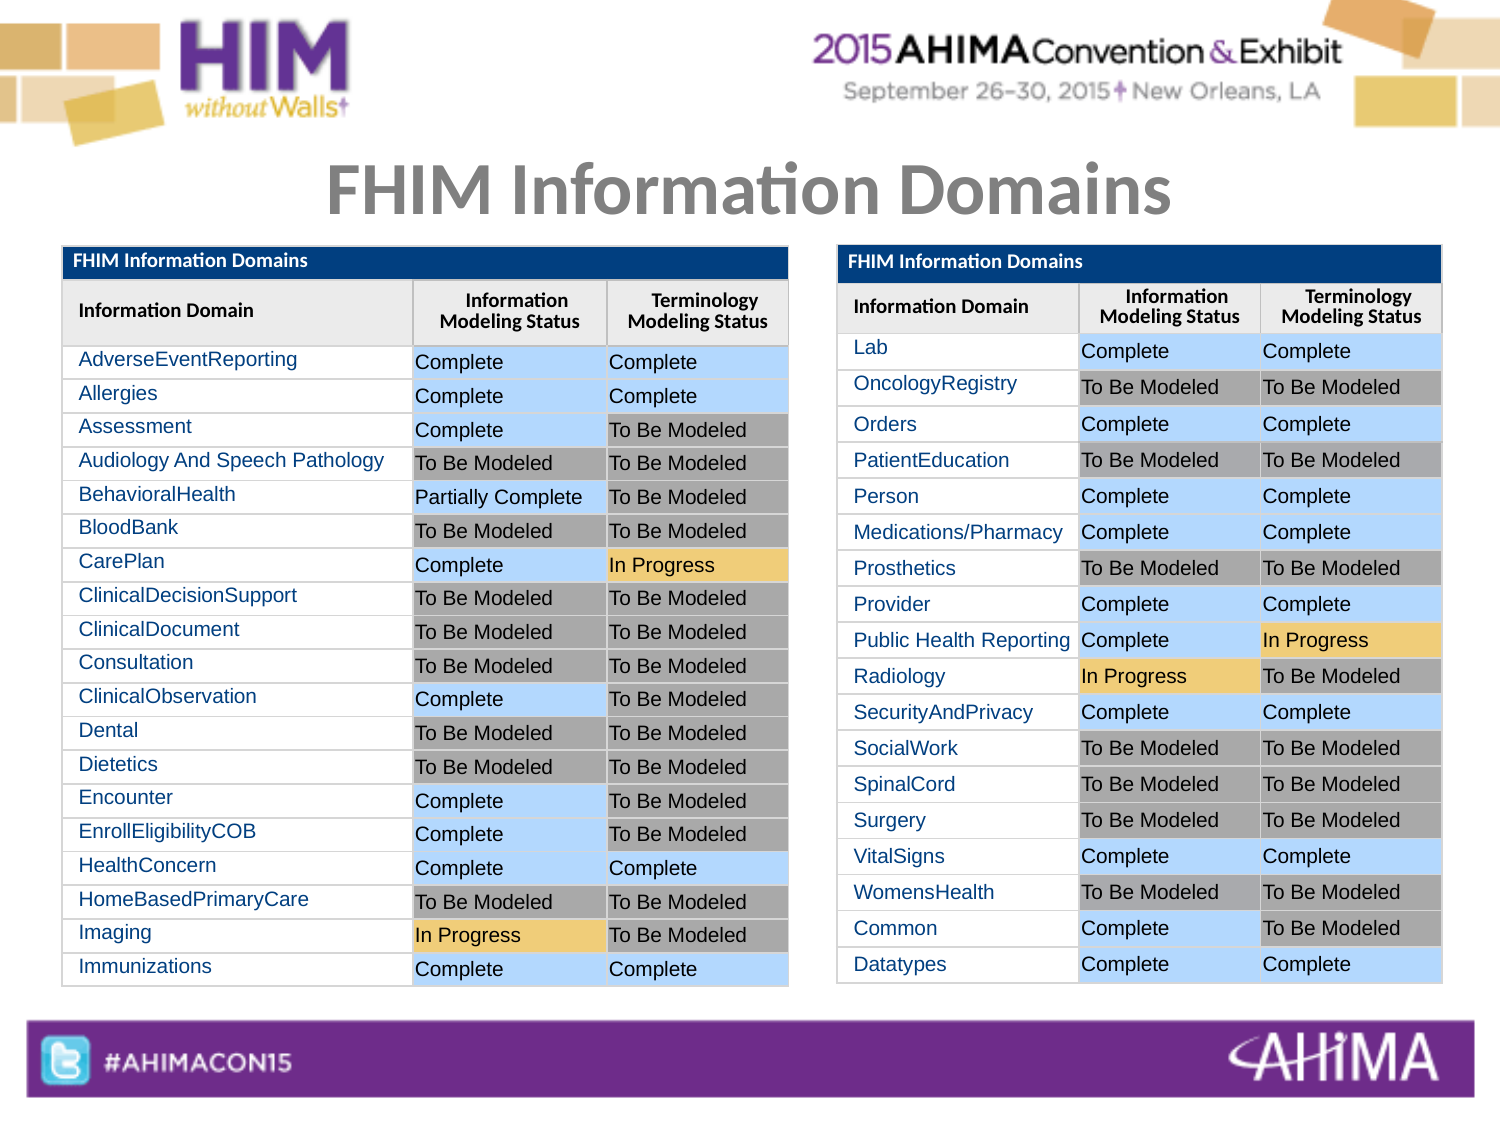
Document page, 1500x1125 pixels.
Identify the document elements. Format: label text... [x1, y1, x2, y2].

table_cell Complete [414, 819, 606, 851]
table_cell To Be Modeled [1080, 551, 1260, 585]
table_cell Allergies [63, 380, 412, 412]
table_cell To Be Modeled [608, 616, 788, 648]
table_cell To Be Modeled [608, 414, 788, 446]
table_cell In Progress [608, 549, 788, 581]
table_cell Complete [1080, 407, 1260, 441]
table_cell To Be Modeled [608, 515, 788, 547]
table_cell Information Domain [63, 281, 412, 345]
table_cell To Be Modeled [414, 448, 606, 480]
table_cell BloodBank [63, 515, 412, 547]
table_cell EnrollEligibilityCOB [63, 819, 412, 851]
table_cell To Be Modeled [1080, 803, 1260, 838]
table_cell Complete [1261, 695, 1441, 729]
table_cell Complete [414, 380, 606, 412]
table_cell To Be Modeled [1261, 731, 1441, 765]
table_header FHIM Information Domains [63, 247, 788, 279]
table_cell VitalSigns [838, 839, 1078, 874]
table_cell To Be Modeled [1261, 371, 1441, 405]
table_cell Complete [1261, 515, 1441, 549]
table_cell CarePlan [63, 549, 412, 581]
table_cell To Be Modeled [1261, 659, 1441, 693]
table_header FHIM Information Domains [838, 245, 1441, 283]
table_cell Complete [1080, 515, 1260, 549]
table_cell To Be Modeled [1080, 767, 1260, 802]
table_cell Complete [414, 549, 606, 581]
table_cell SecurityAndPrivacy [838, 695, 1078, 729]
table_cell To Be Modeled [1261, 803, 1441, 838]
table_cell Provider [838, 587, 1078, 621]
table_cell To Be Modeled [608, 751, 788, 783]
table_cell Assessment [63, 414, 412, 446]
table_cell Complete [608, 852, 788, 884]
table_cell Dental [63, 717, 412, 749]
table_cell ClinicalDocument [63, 616, 412, 648]
table_cell Imaging [63, 920, 412, 952]
table_cell Complete [1080, 911, 1260, 946]
table_cell Complete [414, 414, 606, 446]
table_cell PatientEducation [838, 443, 1078, 477]
table_cell Datatypes [838, 948, 1078, 982]
table_cell To Be Modeled [608, 583, 788, 615]
table_cell To Be Modeled [608, 717, 788, 749]
table_cell Information Domain [838, 284, 1078, 333]
table_cell Complete [608, 954, 788, 985]
table_cell Complete [1080, 839, 1260, 874]
table_cell Person [838, 479, 1078, 513]
table_cell To Be Modeled [608, 684, 788, 716]
table_cell To Be Modeled [1080, 875, 1260, 910]
table_cell Complete [1261, 407, 1441, 441]
table_cell Complete [1261, 587, 1441, 621]
table_cell Complete [414, 785, 606, 817]
table_cell Complete [1261, 948, 1441, 982]
table_cell Dietetics [63, 751, 412, 783]
table_cell Complete [1080, 587, 1260, 621]
table_cell To Be Modeled [1080, 371, 1260, 405]
table_cell Complete [1261, 839, 1441, 874]
table_cell AdverseEventReporting [63, 347, 412, 378]
table_cell BehavioralHealth [63, 481, 412, 513]
table_cell To Be Modeled [1080, 443, 1260, 477]
table_cell To Be Modeled [414, 886, 606, 918]
table_cell Prosthetics [838, 551, 1078, 585]
table_cell To Be Modeled [414, 650, 606, 682]
table_cell Radiology [838, 659, 1078, 693]
table_cell To Be Modeled [1261, 767, 1441, 802]
table_cell Encounter [63, 785, 412, 817]
table_cell Complete [1080, 695, 1260, 729]
table_cell OncologyRegistry [838, 371, 1078, 405]
table_cell ClinicalObservation [63, 684, 412, 716]
table_cell To Be Modeled [1080, 731, 1260, 765]
table_cell Complete [1261, 479, 1441, 513]
table_cell To Be Modeled [1261, 443, 1441, 477]
table_cell Complete [1080, 623, 1260, 657]
table_cell Complete [608, 347, 788, 378]
table_cell Complete [608, 380, 788, 412]
table_cell Immunizations [63, 954, 412, 985]
table_cell In Progress [1261, 623, 1441, 657]
table_cell To Be Modeled [1261, 875, 1441, 910]
title FHIM Information Domains [75, 133, 1425, 236]
table_cell Surgery [838, 803, 1078, 838]
table_cell Terminology Modeling Status [1261, 284, 1441, 333]
table_cell Terminology Modeling Status [608, 281, 788, 345]
table_cell To Be Modeled [608, 481, 788, 513]
table_cell Partially Complete [414, 481, 606, 513]
table_cell Complete [1261, 334, 1441, 369]
picture [0, 0, 1500, 1125]
table_cell To Be Modeled [608, 920, 788, 952]
table_cell Information Modeling Status [1080, 284, 1260, 333]
table_cell To Be Modeled [608, 650, 788, 682]
table_cell Information Modeling Status [414, 281, 606, 345]
table_cell Complete [414, 347, 606, 378]
table_cell To Be Modeled [1261, 911, 1441, 946]
table_cell Common [838, 911, 1078, 946]
table_cell To Be Modeled [414, 616, 606, 648]
table_cell To Be Modeled [608, 819, 788, 851]
table_cell Complete [1080, 479, 1260, 513]
table_cell To Be Modeled [608, 448, 788, 480]
table_cell Public Health Reporting [838, 623, 1078, 657]
table_cell Lab [838, 334, 1078, 369]
table_cell Consultation [63, 650, 412, 682]
table_cell Orders [838, 407, 1078, 441]
table_cell To Be Modeled [608, 886, 788, 918]
table_cell SocialWork [838, 731, 1078, 765]
table_cell Medications/Pharmacy [838, 515, 1078, 549]
table_cell In Progress [414, 920, 606, 952]
table_cell To Be Modeled [1261, 551, 1441, 585]
table_cell Complete [414, 852, 606, 884]
table_cell To Be Modeled [414, 515, 606, 547]
table_cell Complete [414, 684, 606, 716]
table_cell Audiology And Speech Pathology [63, 448, 412, 480]
table_cell Complete [1080, 334, 1260, 369]
table_cell Complete [414, 954, 606, 985]
table_cell HealthConcern [63, 852, 412, 884]
table_cell ClinicalDecisionSupport [63, 583, 412, 615]
table_cell HomeBasedPrimaryCare [63, 886, 412, 918]
table_cell WomensHealth [838, 875, 1078, 910]
table_cell To Be Modeled [414, 583, 606, 615]
table_cell SpinalCord [838, 767, 1078, 802]
table_cell To Be Modeled [608, 785, 788, 817]
table_cell To Be Modeled [414, 751, 606, 783]
table_cell In Progress [1080, 659, 1260, 693]
table_cell Complete [1080, 948, 1260, 982]
table_cell To Be Modeled [414, 717, 606, 749]
